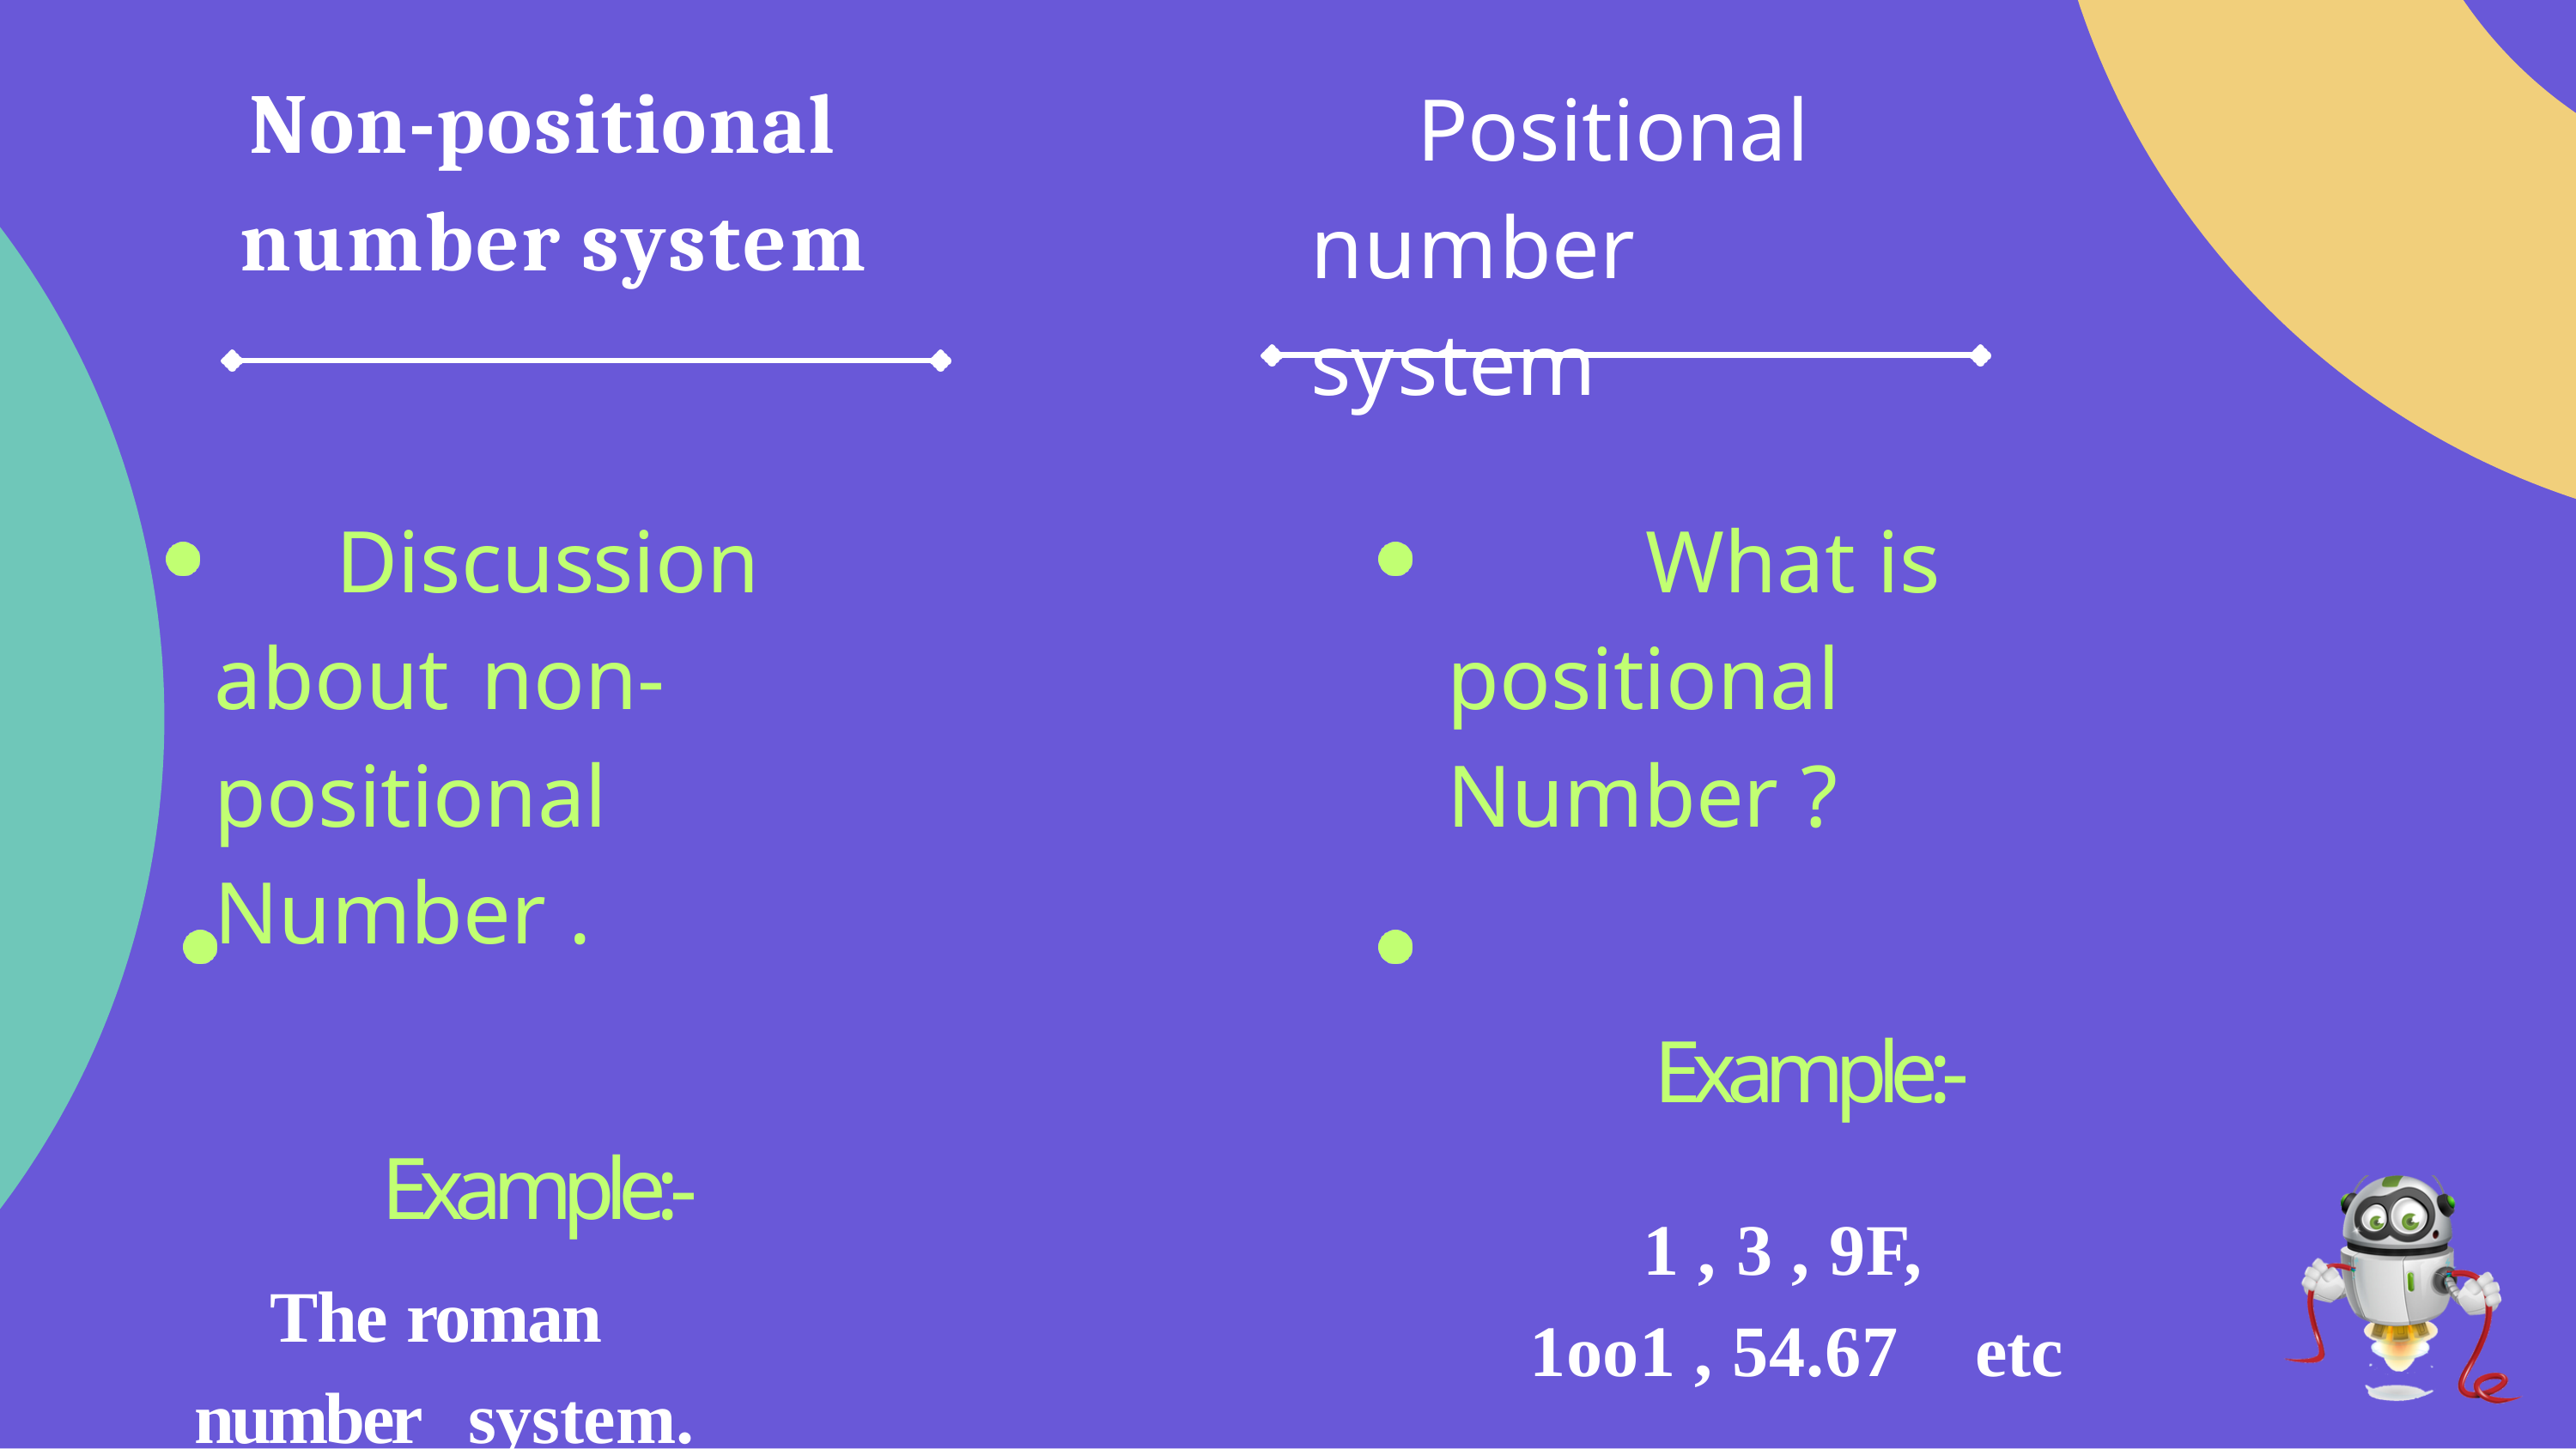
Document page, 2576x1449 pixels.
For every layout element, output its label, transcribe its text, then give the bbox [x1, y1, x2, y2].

picture [1378, 542, 1413, 577]
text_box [1261, 343, 1992, 367]
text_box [221, 349, 952, 372]
text_box Positional number system [1309, 58, 1944, 343]
title Non-positional number system [238, 52, 883, 295]
list What is positional Number ? Example:- 1 , 3 , 9F, 1oo1 , 54.67 etc . [1329, 490, 2072, 1449]
picture [1378, 930, 1413, 964]
picture [165, 542, 200, 577]
text_box Positional number system [1309, 373, 1944, 413]
list Discussion about non-positional Number . Example:- The roman number system. i , ii, x, xi, L etc [189, 490, 952, 1449]
picture [2269, 1175, 2538, 1448]
picture [183, 930, 218, 964]
